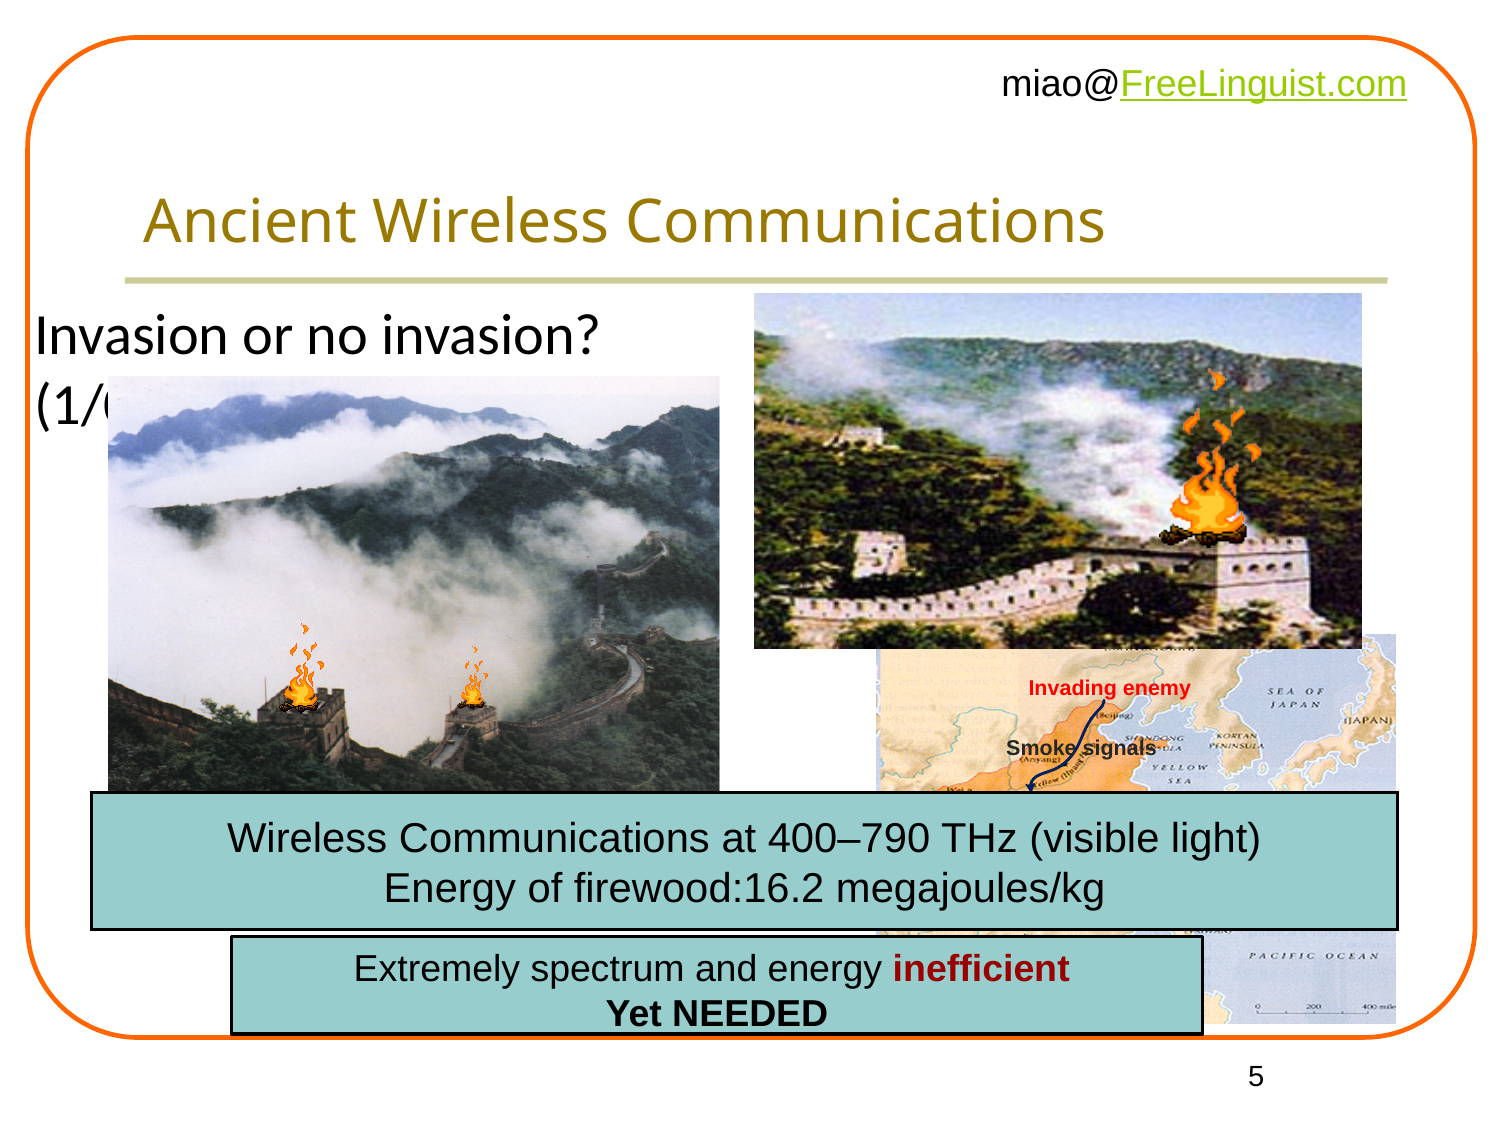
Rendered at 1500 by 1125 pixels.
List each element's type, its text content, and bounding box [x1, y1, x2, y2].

text_box Extremely spectrum and energy inefficient Yet NEEDED [231, 936, 877, 1034]
slide_number 5 [1124, 1049, 1388, 1125]
title Ancient Wireless Communications [128, 164, 1227, 273]
text_box Invasion or no invasion? (1/0) [19, 288, 740, 444]
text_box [753, 293, 1363, 649]
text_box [108, 376, 721, 853]
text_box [874, 633, 1397, 1026]
text_box Wireless Communications at 400–790 THz (visible light) Energy of firewood:16.2 megajoules/kg [91, 792, 869, 930]
